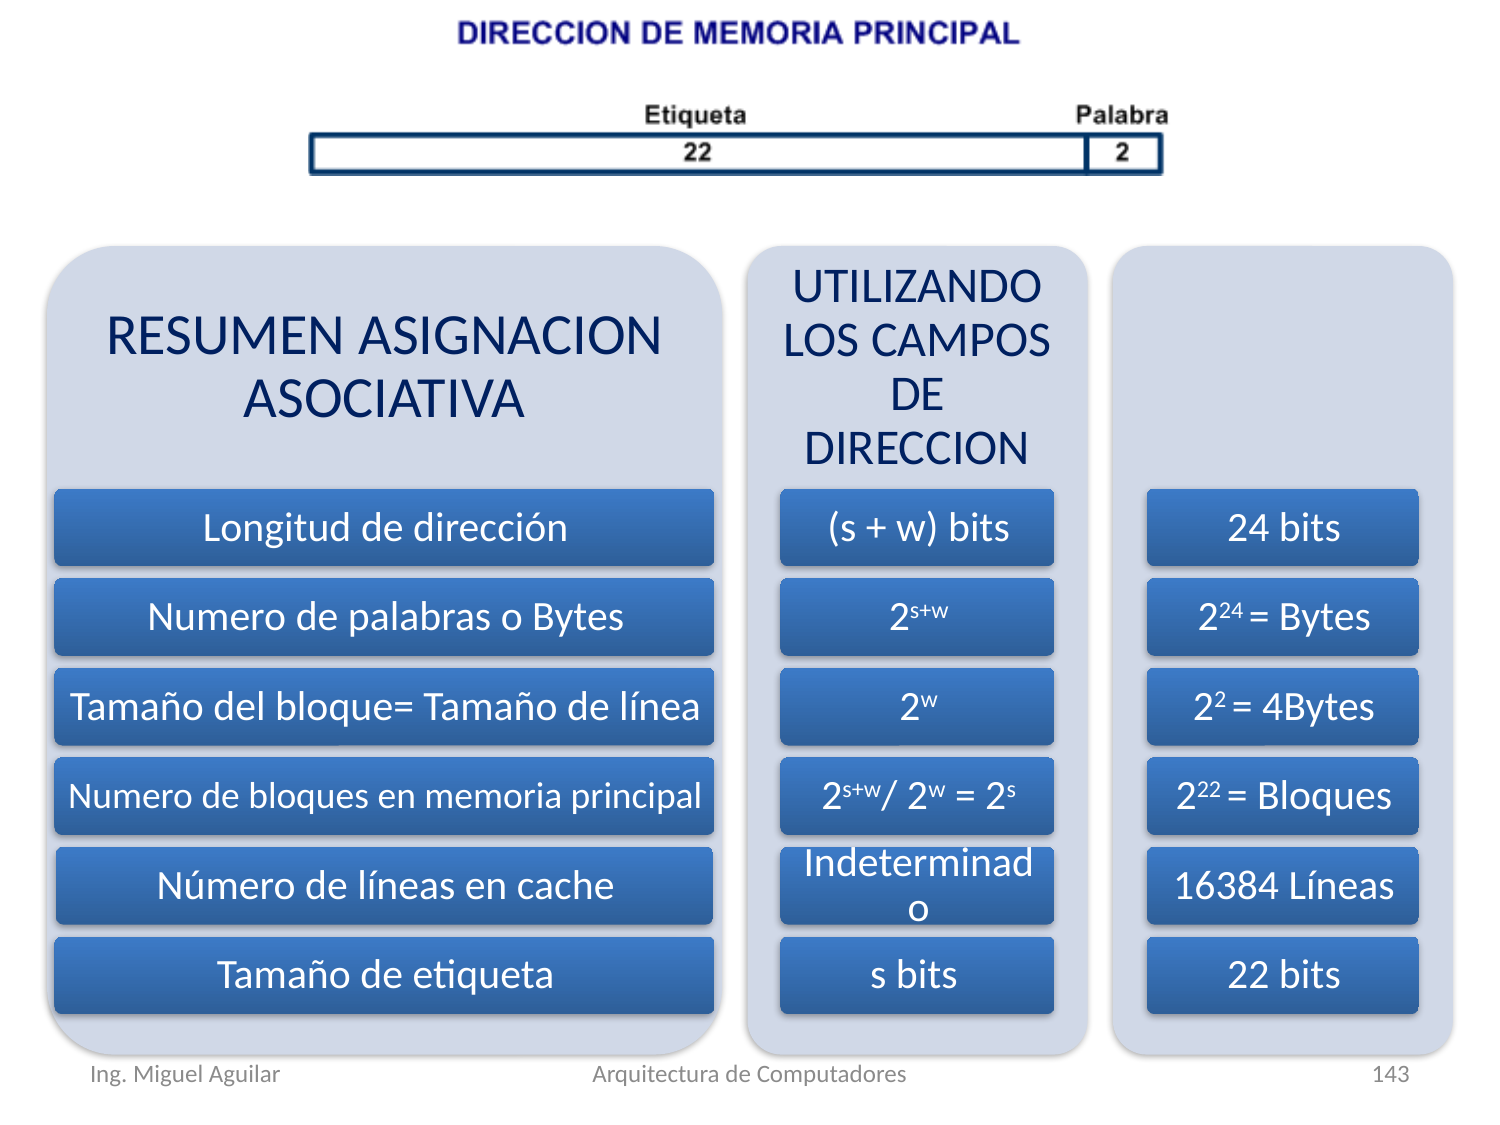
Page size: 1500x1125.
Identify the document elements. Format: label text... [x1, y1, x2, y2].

slide_number 143 [1074, 1063, 1425, 1103]
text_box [46, 245, 1454, 1055]
picture [308, 11, 1172, 176]
footer Arquitectura de Computadores [512, 1063, 988, 1103]
slide_number Ing. Miguel Aguilar [75, 1063, 425, 1103]
